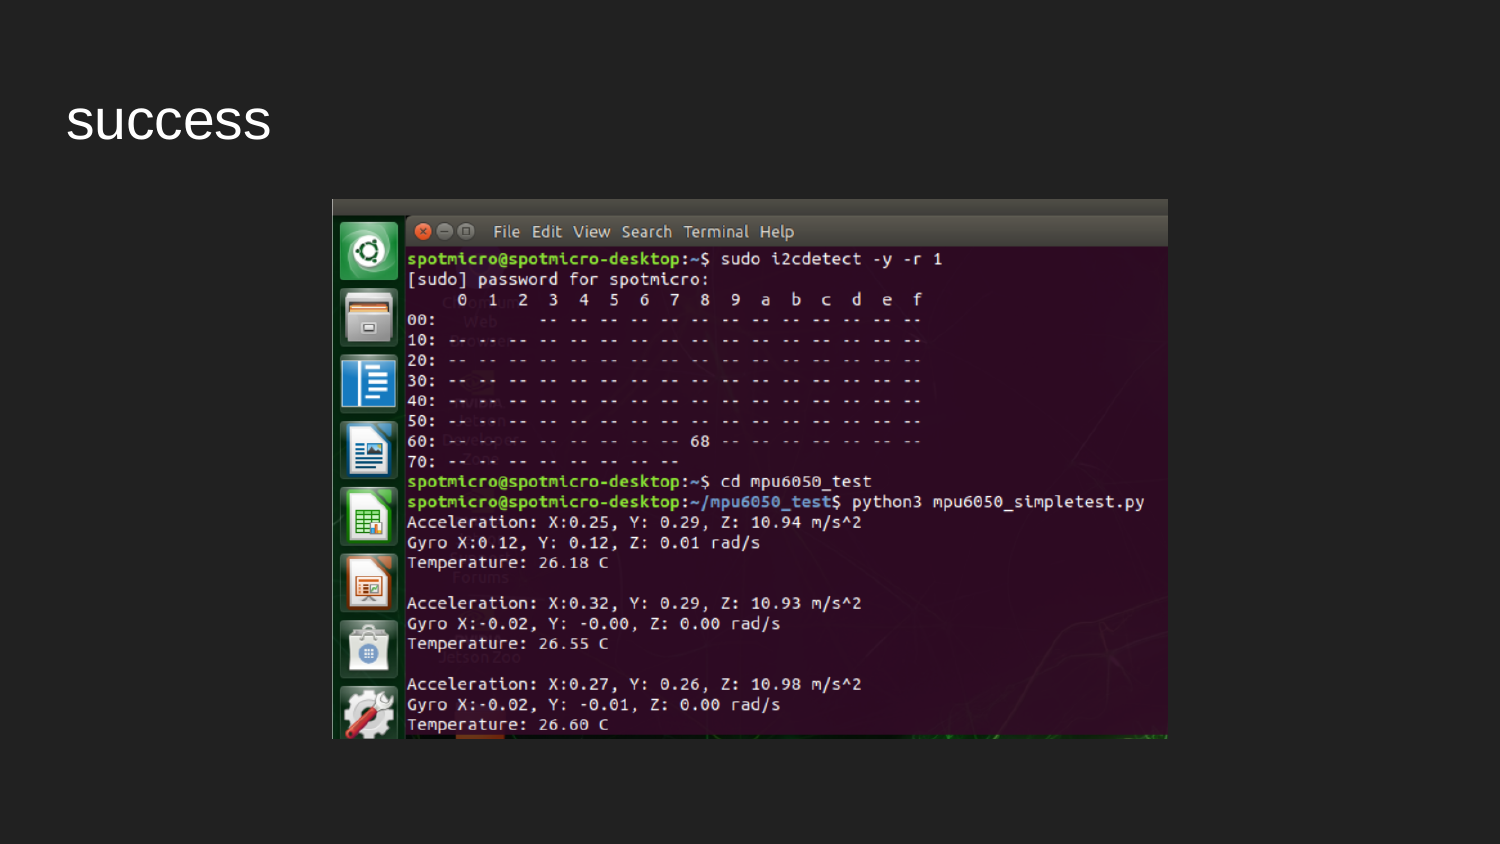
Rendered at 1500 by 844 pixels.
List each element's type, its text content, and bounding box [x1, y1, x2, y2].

picture [332, 199, 1168, 739]
title success [51, 72, 1449, 167]
